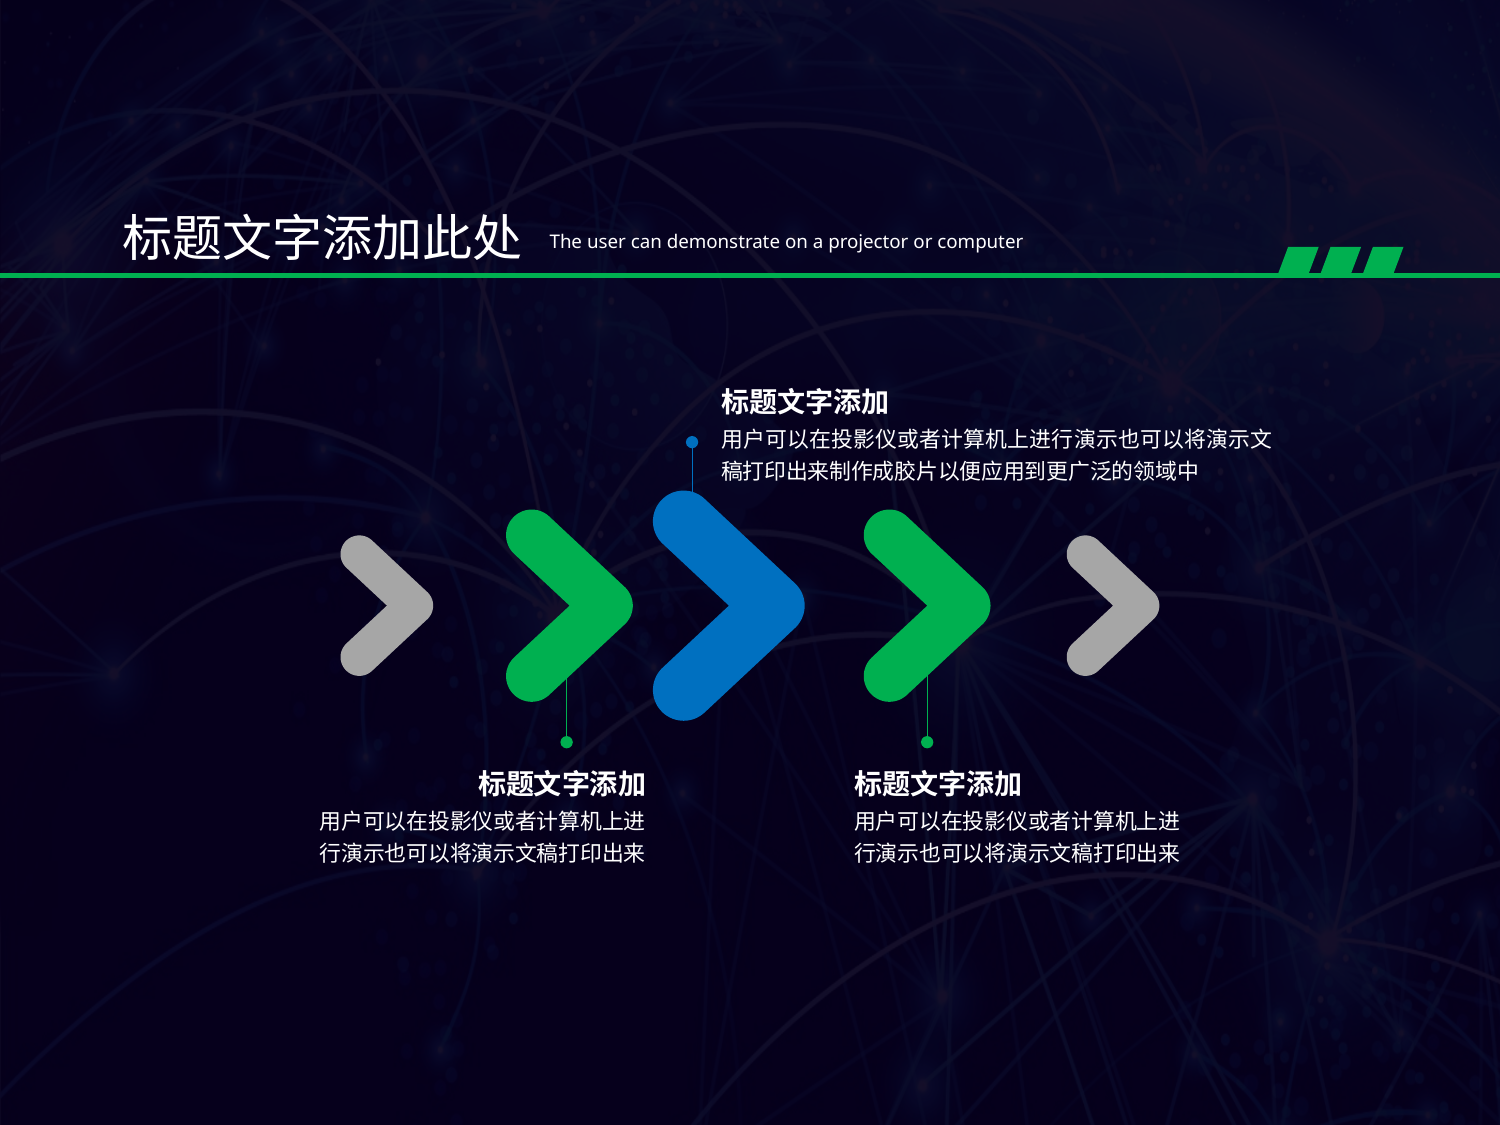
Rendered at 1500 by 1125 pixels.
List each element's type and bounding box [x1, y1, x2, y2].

text_box [296, 751, 661, 875]
text_box [340, 442, 1160, 743]
text_box [0, 246, 1500, 276]
text_box [107, 198, 1281, 246]
text_box [706, 370, 1288, 493]
text_box [839, 751, 1205, 875]
